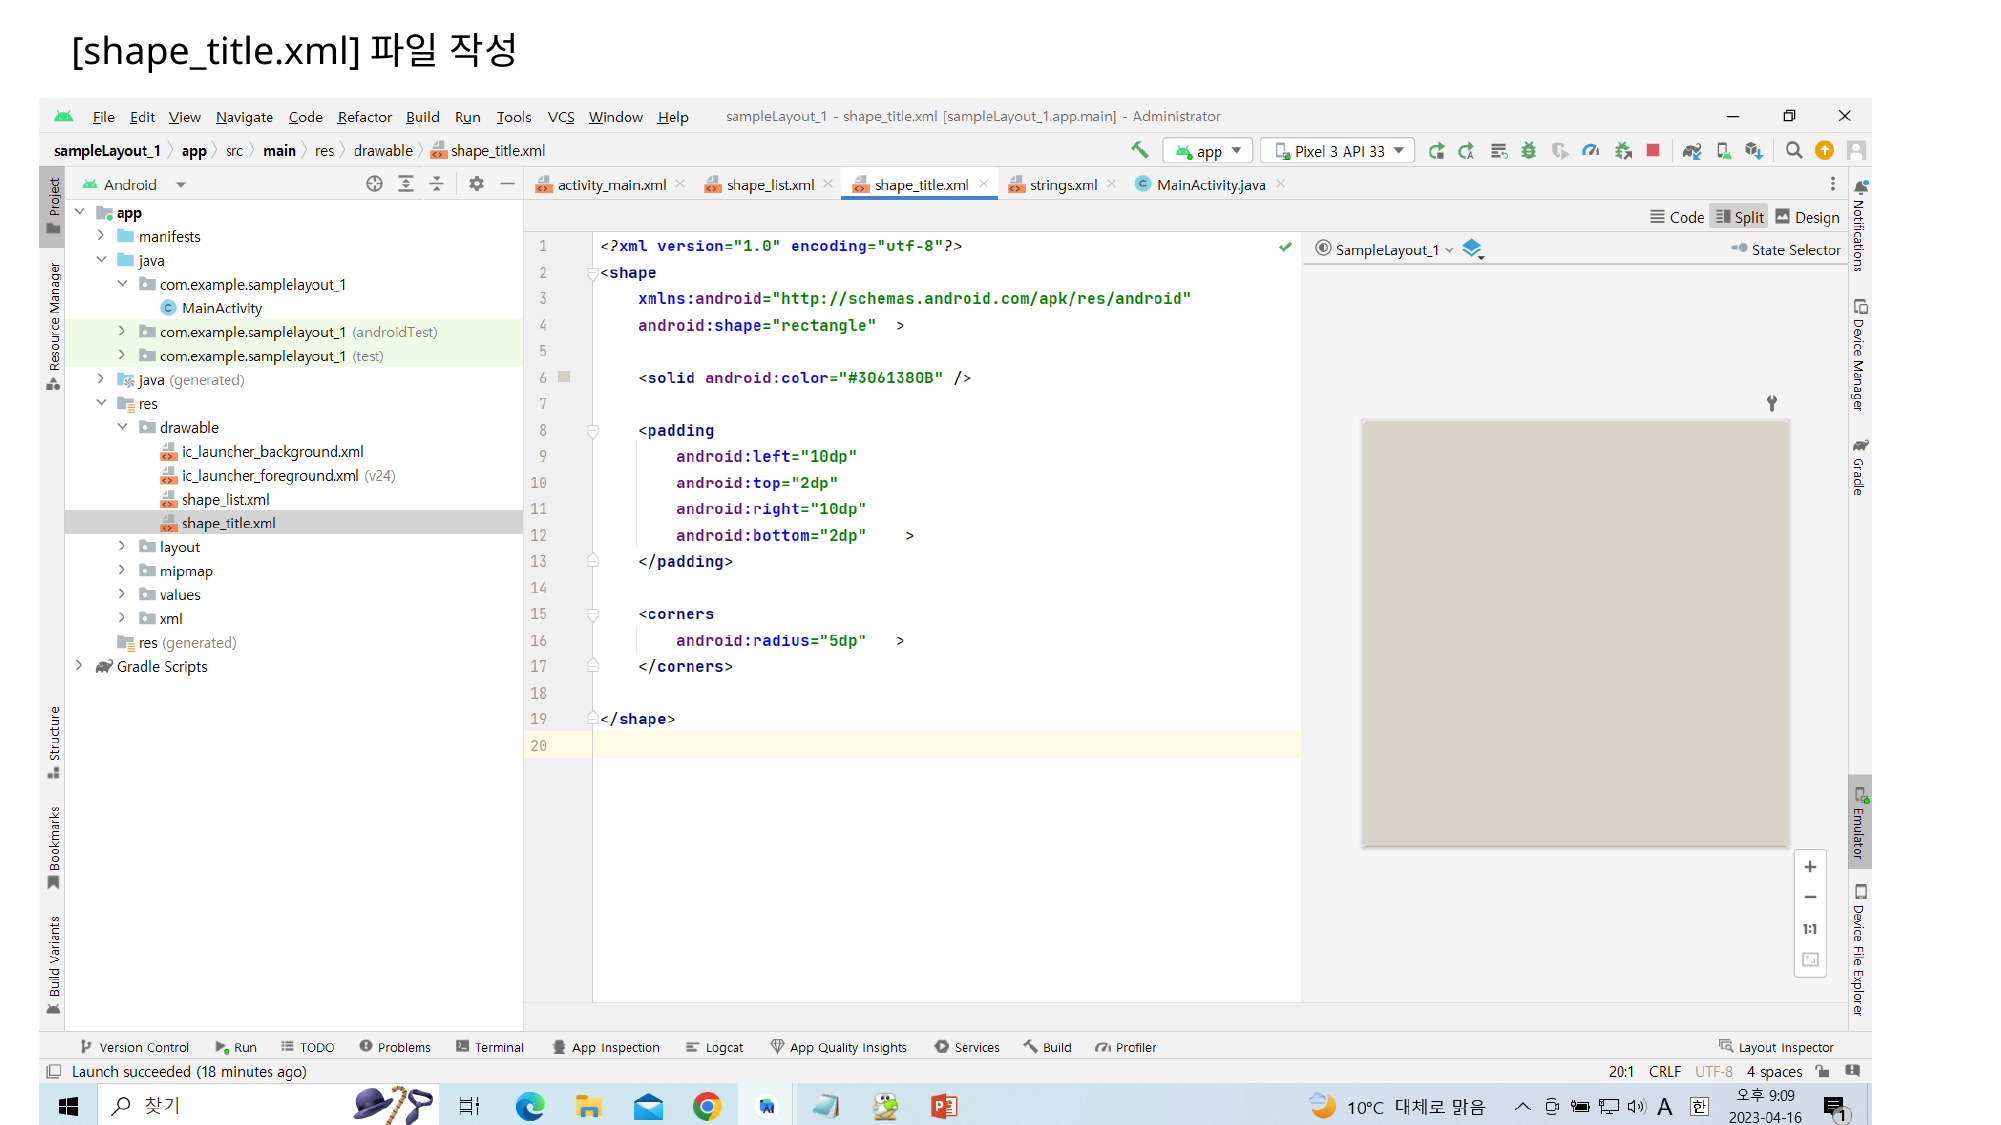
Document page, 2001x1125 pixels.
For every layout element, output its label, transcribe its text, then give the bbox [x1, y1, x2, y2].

text_box [shape_title.xml]파일 작성 [56, 19, 534, 80]
picture [39, 98, 1872, 1125]
